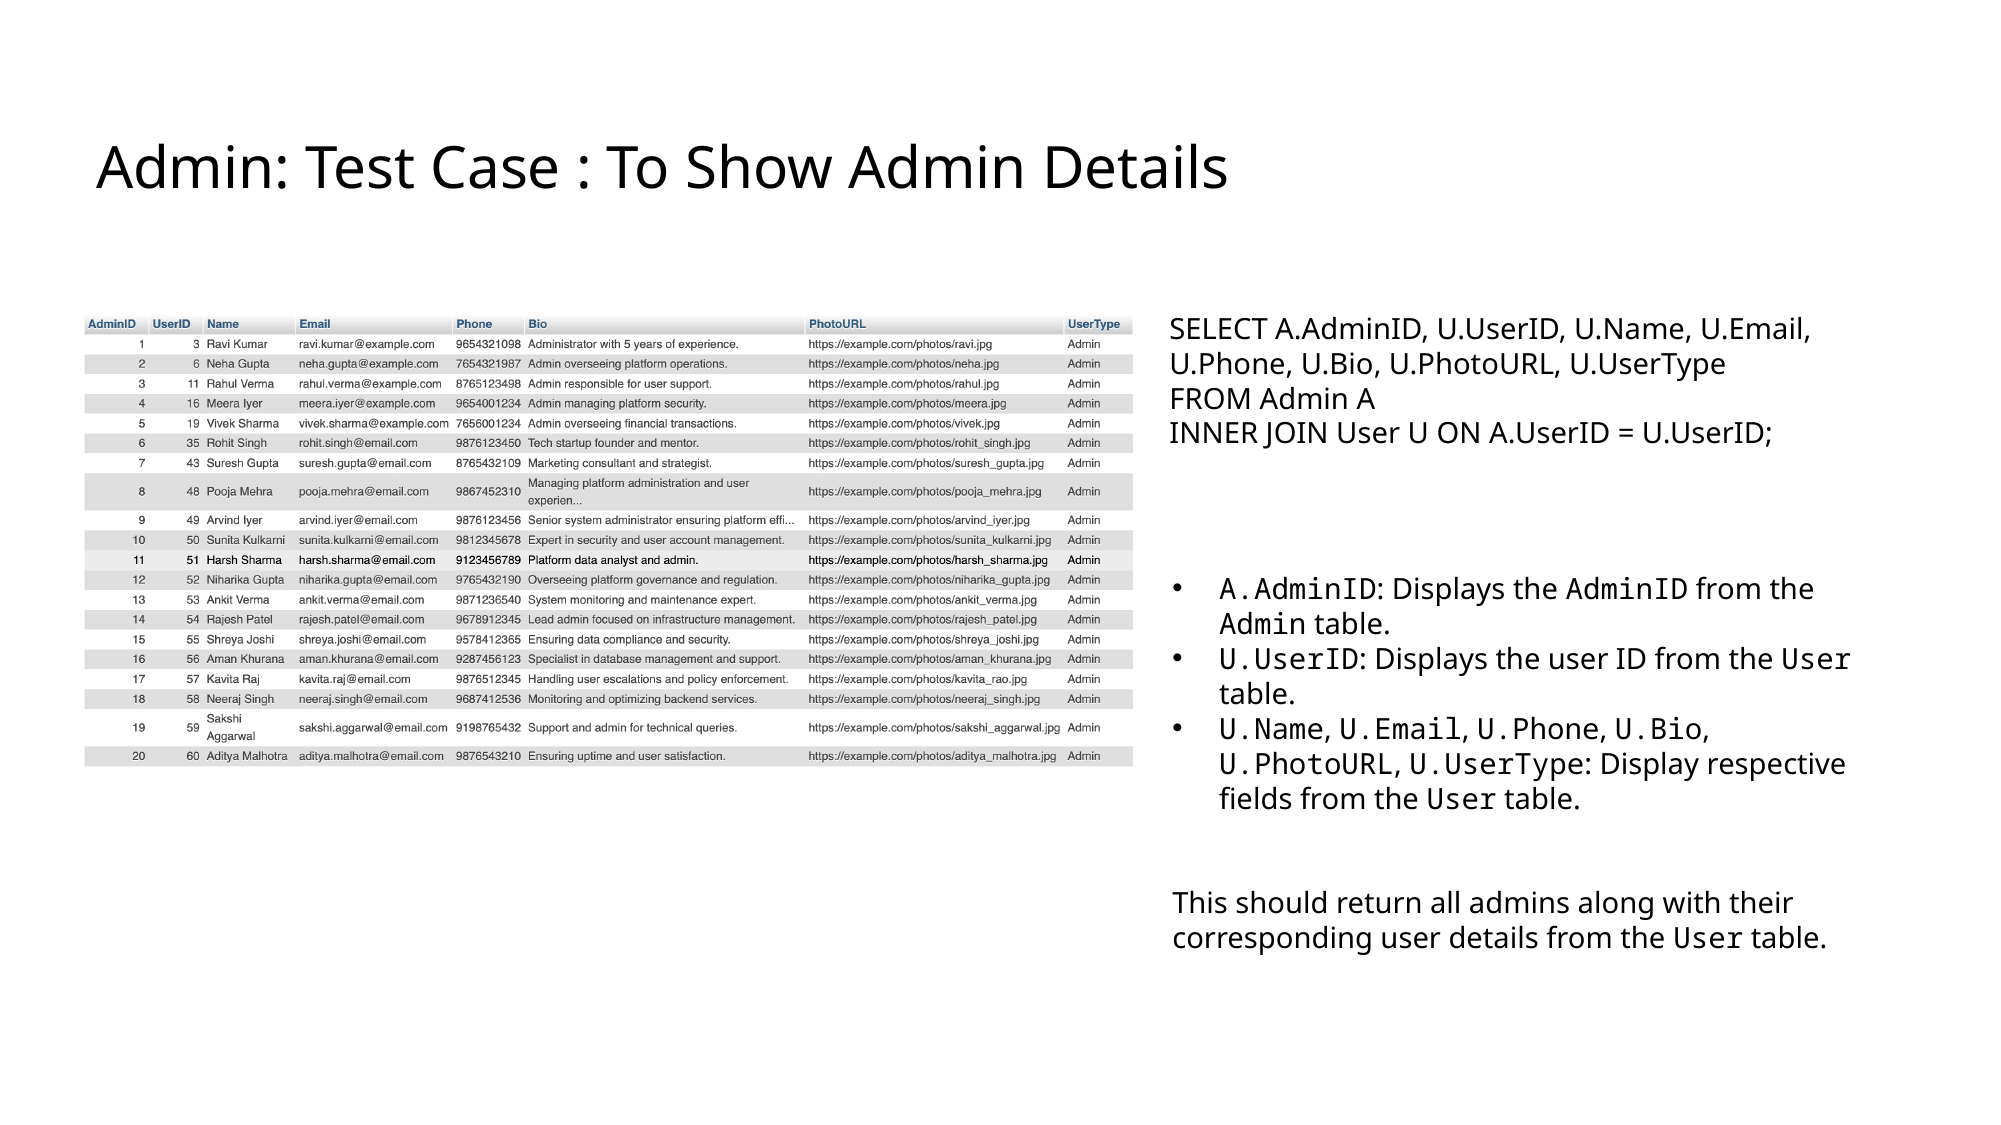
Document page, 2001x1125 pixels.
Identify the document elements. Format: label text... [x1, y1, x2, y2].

text_box SELECT A.AdminID, U.UserID, U.Name, U.Email, U.Phone, U.Bio, U.PhotoURL, U.UserType FROM Admin A INNER JOIN User U ON A.UserID = U.UserID; [1154, 302, 1910, 493]
title Admin: Test Case : To Show Admin Details [81, 59, 1863, 280]
text_box A.AdminID: Displays the AdminID from the Admin table. U.UserID: Displays the user ID from the User table. U.Name, U.Email, U.Phone, U.Bio, U.PhotoURL, U.UserType: Display respective fields from the User table. This should return all admins along with their corresponding user details from the User table. [1157, 562, 1910, 998]
picture [80, 302, 1140, 775]
